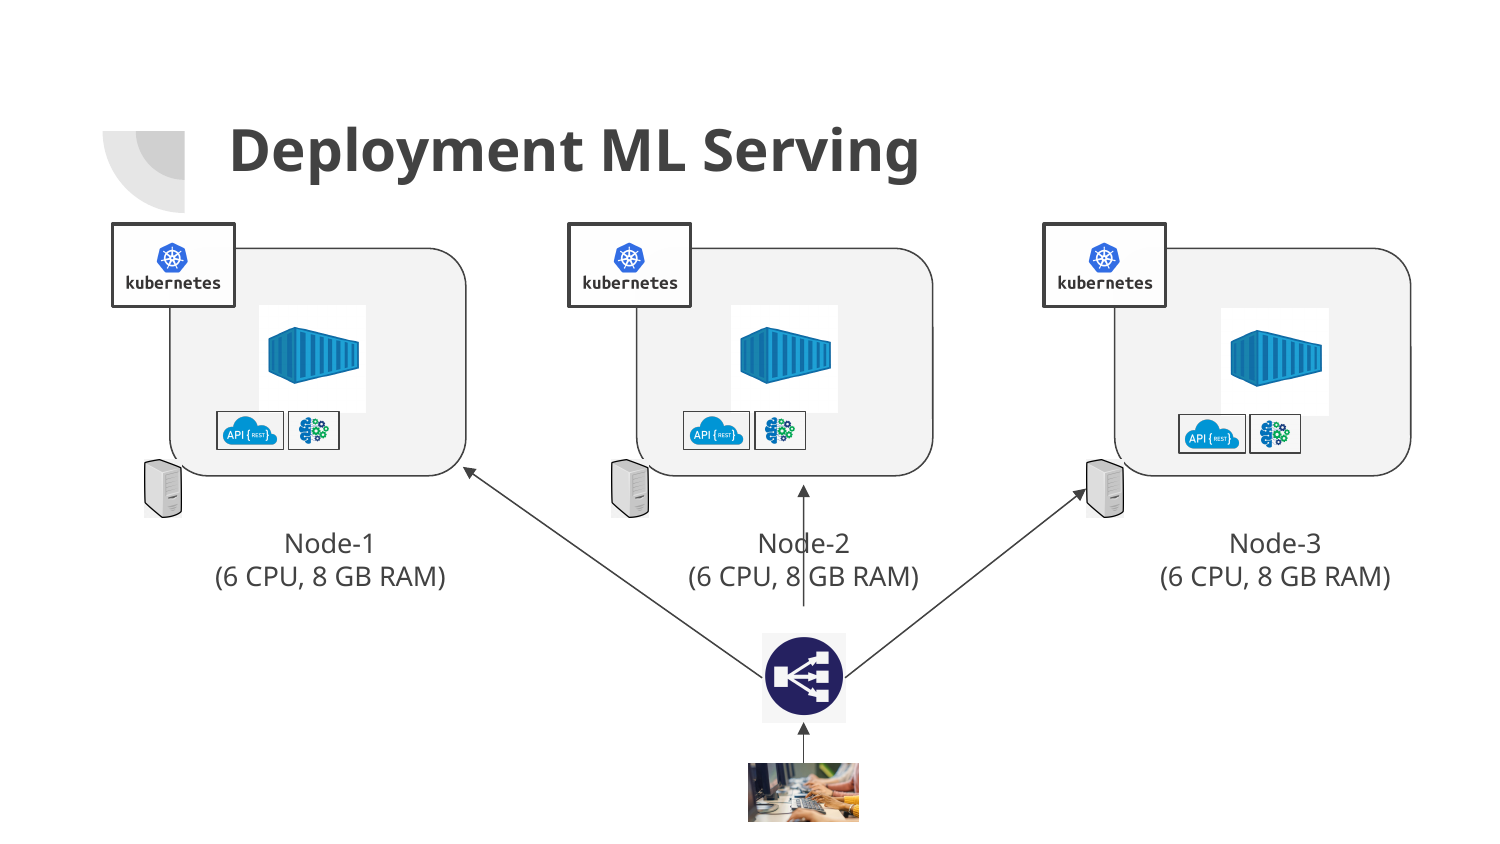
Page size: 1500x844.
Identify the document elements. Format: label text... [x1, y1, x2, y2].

text_box [169, 248, 466, 476]
picture [113, 225, 233, 306]
text_box Node-2 (6 CPU, 8 GB RAM) [768, 511, 799, 607]
text_box [636, 248, 933, 476]
text_box Node-1 (6 CPU, 8 GB RAM) [184, 511, 457, 607]
picture [1085, 459, 1125, 518]
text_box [844, 488, 1087, 679]
text_box Node-2 (6 CPU, 8 GB RAM) [809, 511, 839, 607]
picture [610, 459, 650, 466]
text_box Node-3 (6 CPU, 8 GB RAM) [1129, 511, 1421, 607]
picture [143, 459, 182, 518]
picture [1045, 225, 1165, 306]
text_box [1114, 248, 1411, 476]
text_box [462, 466, 763, 679]
picture [570, 225, 690, 306]
title Deployment ML Serving [213, 98, 1368, 263]
picture [683, 305, 839, 450]
picture [217, 305, 366, 450]
picture [748, 762, 859, 822]
picture [761, 633, 846, 723]
picture [1179, 308, 1329, 453]
